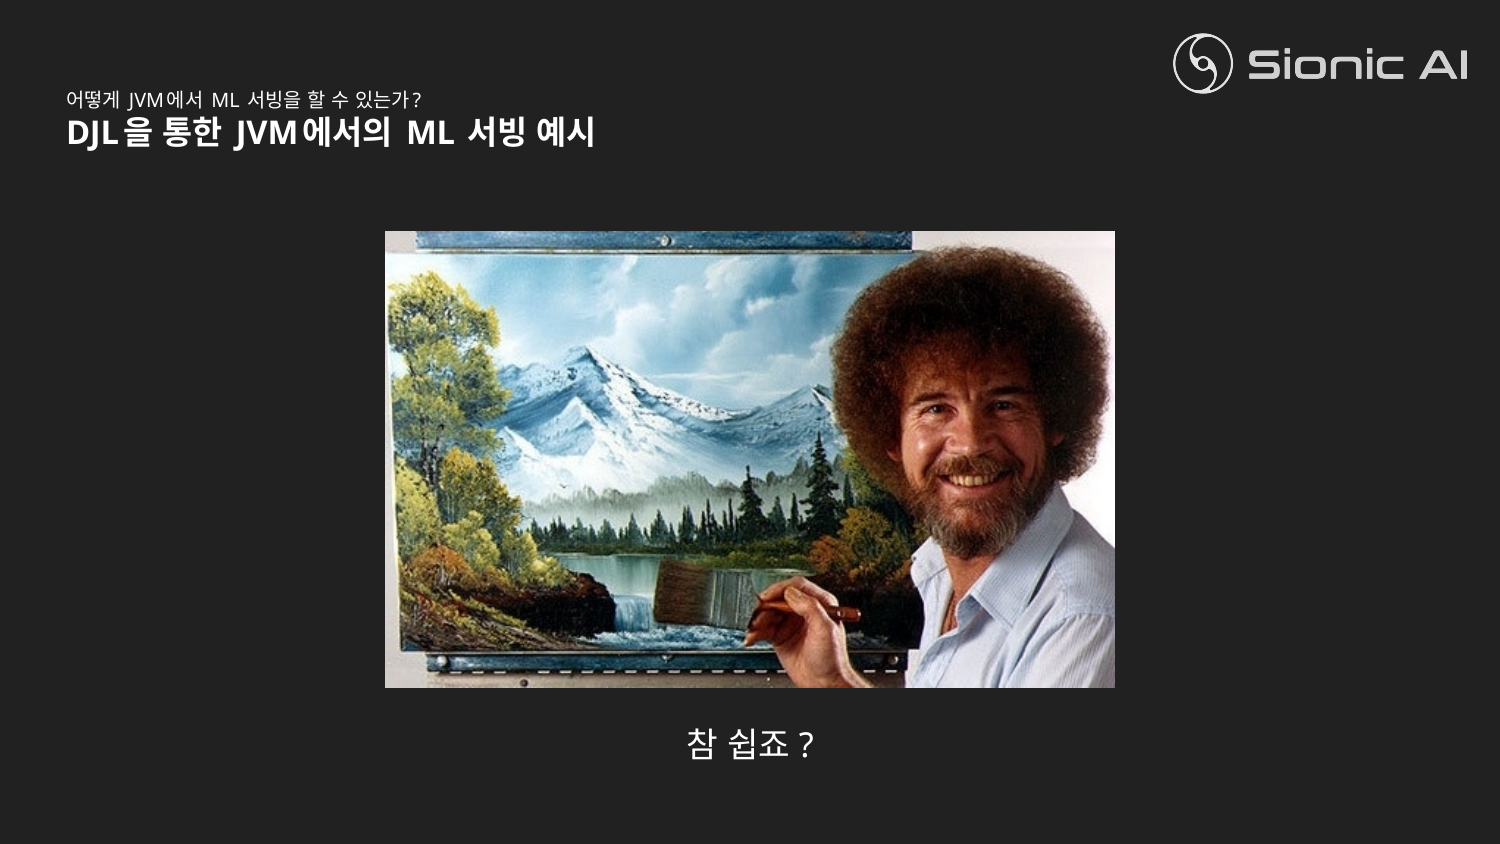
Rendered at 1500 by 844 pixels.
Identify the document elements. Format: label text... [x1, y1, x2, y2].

picture [385, 231, 1115, 688]
text_box 참 쉽죠? [112, 705, 1388, 777]
title 어떻게 JVM에서 ML 서빙을 할 수 있는가? DJL을 통한 JVM에서의 ML 서빙 예시 [51, 72, 1449, 167]
picture [1171, 30, 1469, 96]
